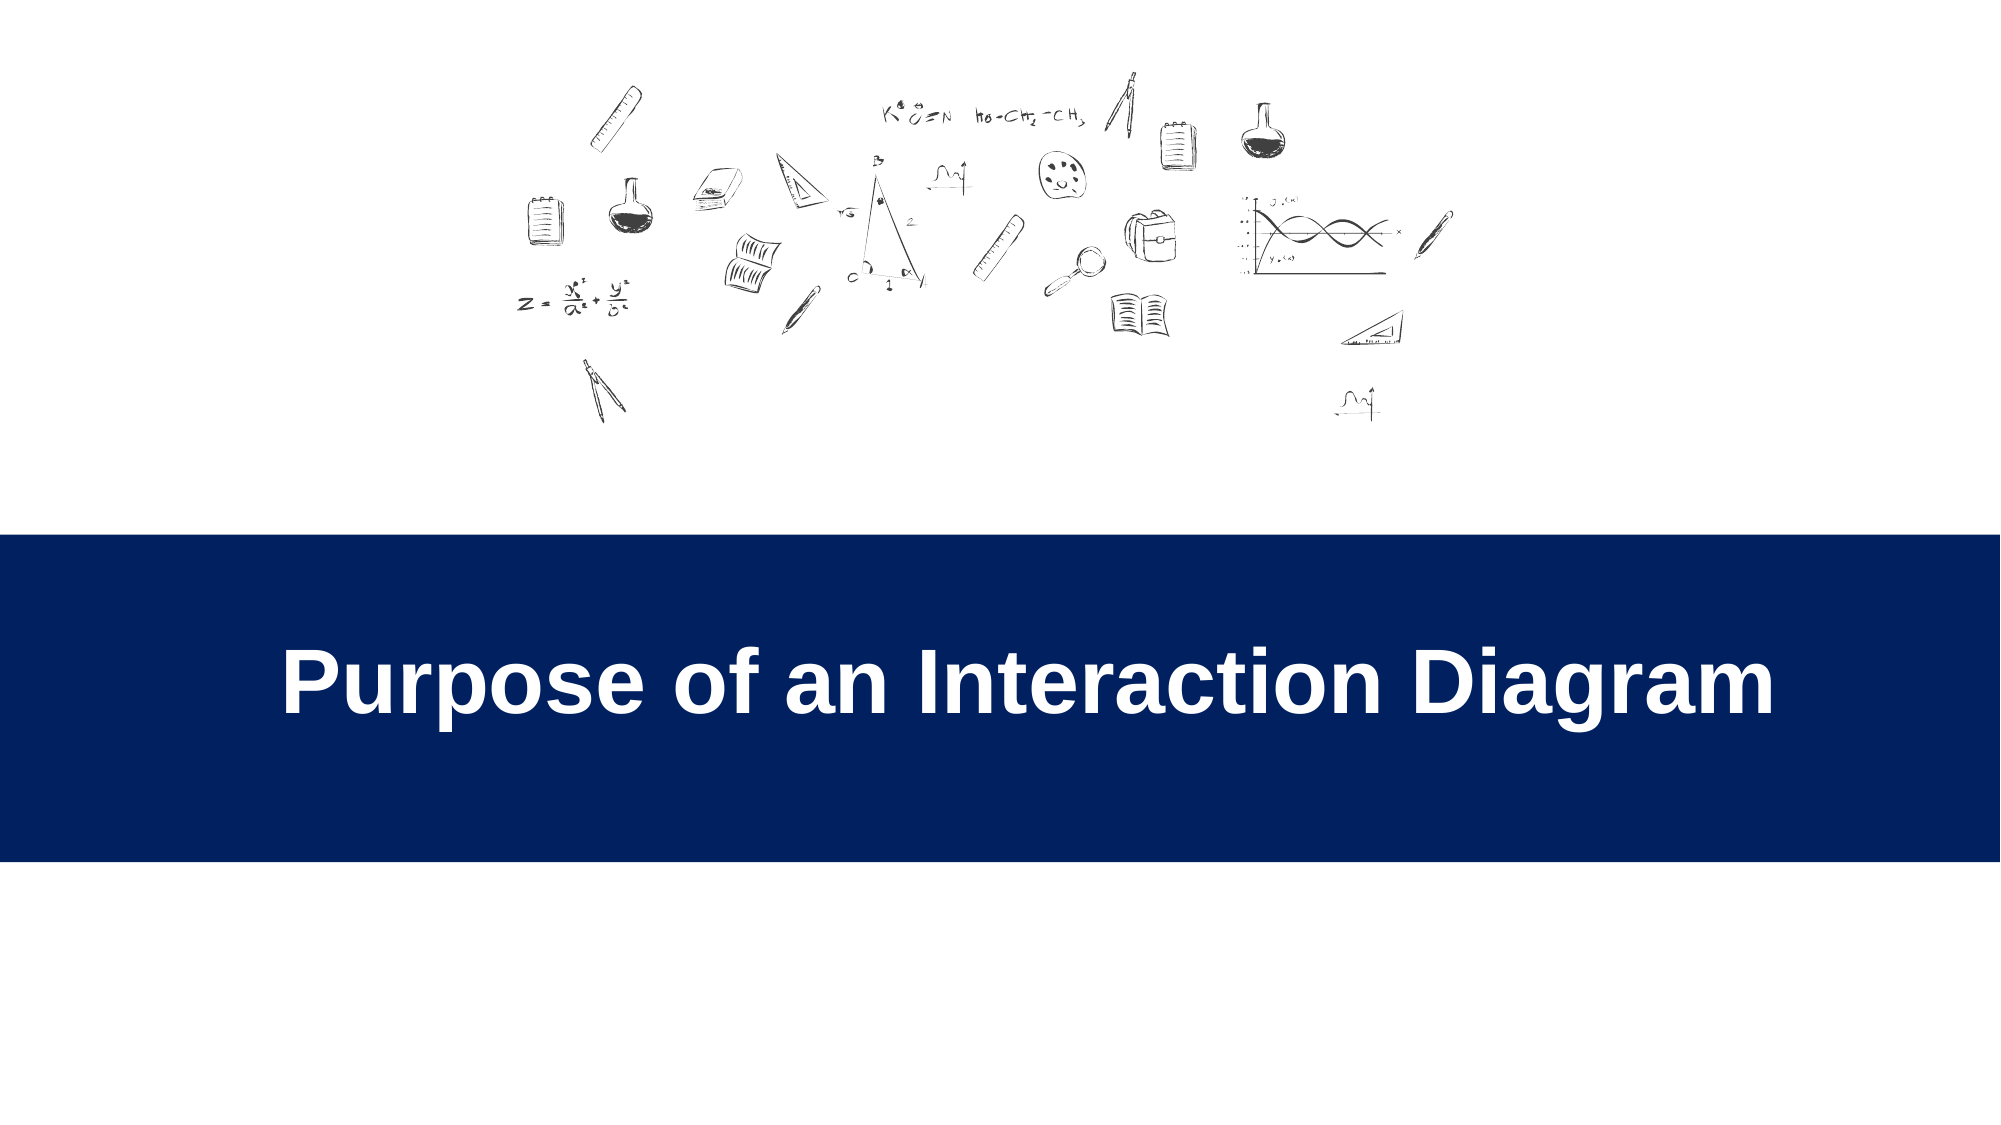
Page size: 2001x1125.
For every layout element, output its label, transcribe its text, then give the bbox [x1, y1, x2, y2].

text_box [962, 239, 1038, 257]
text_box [796, 279, 806, 342]
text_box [580, 110, 655, 128]
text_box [1339, 308, 1405, 346]
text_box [1111, 70, 1139, 137]
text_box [608, 177, 654, 234]
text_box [835, 157, 937, 290]
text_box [1104, 288, 1178, 342]
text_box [882, 100, 1085, 127]
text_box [1124, 209, 1177, 263]
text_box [1160, 120, 1198, 171]
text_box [769, 158, 836, 196]
text_box Purpose of an Interaction Diagram [29, 614, 2000, 740]
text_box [1332, 385, 1383, 423]
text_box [1038, 149, 1088, 200]
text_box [1058, 238, 1088, 310]
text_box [585, 355, 613, 423]
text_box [692, 166, 743, 211]
text_box [0, 533, 2000, 863]
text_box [1241, 102, 1286, 159]
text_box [517, 277, 631, 317]
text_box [1428, 204, 1439, 267]
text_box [527, 195, 565, 246]
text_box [925, 159, 975, 198]
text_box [715, 235, 789, 290]
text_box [1237, 196, 1402, 275]
